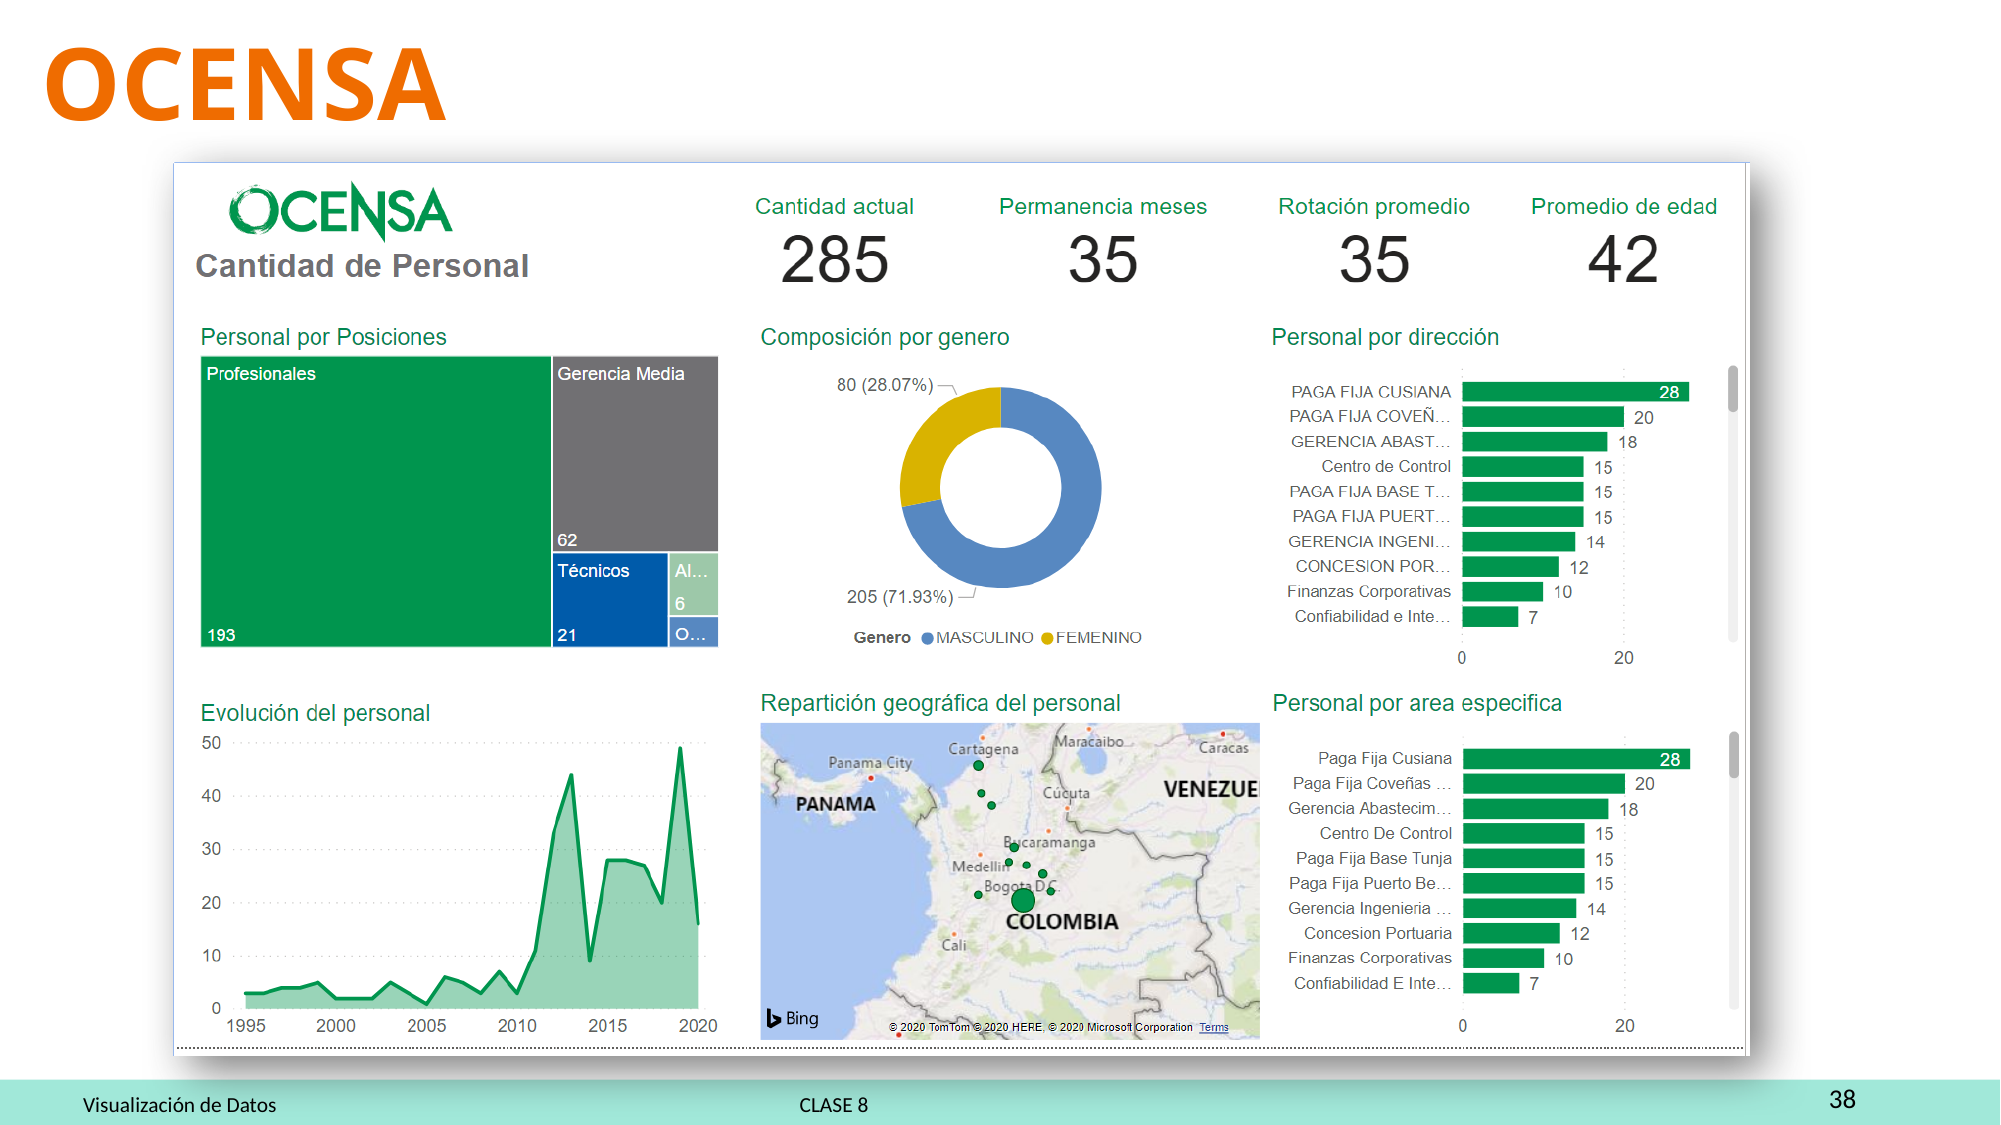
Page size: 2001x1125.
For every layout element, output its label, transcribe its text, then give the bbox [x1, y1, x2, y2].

picture [173, 162, 1750, 1056]
title OCENSA [21, 0, 1886, 155]
